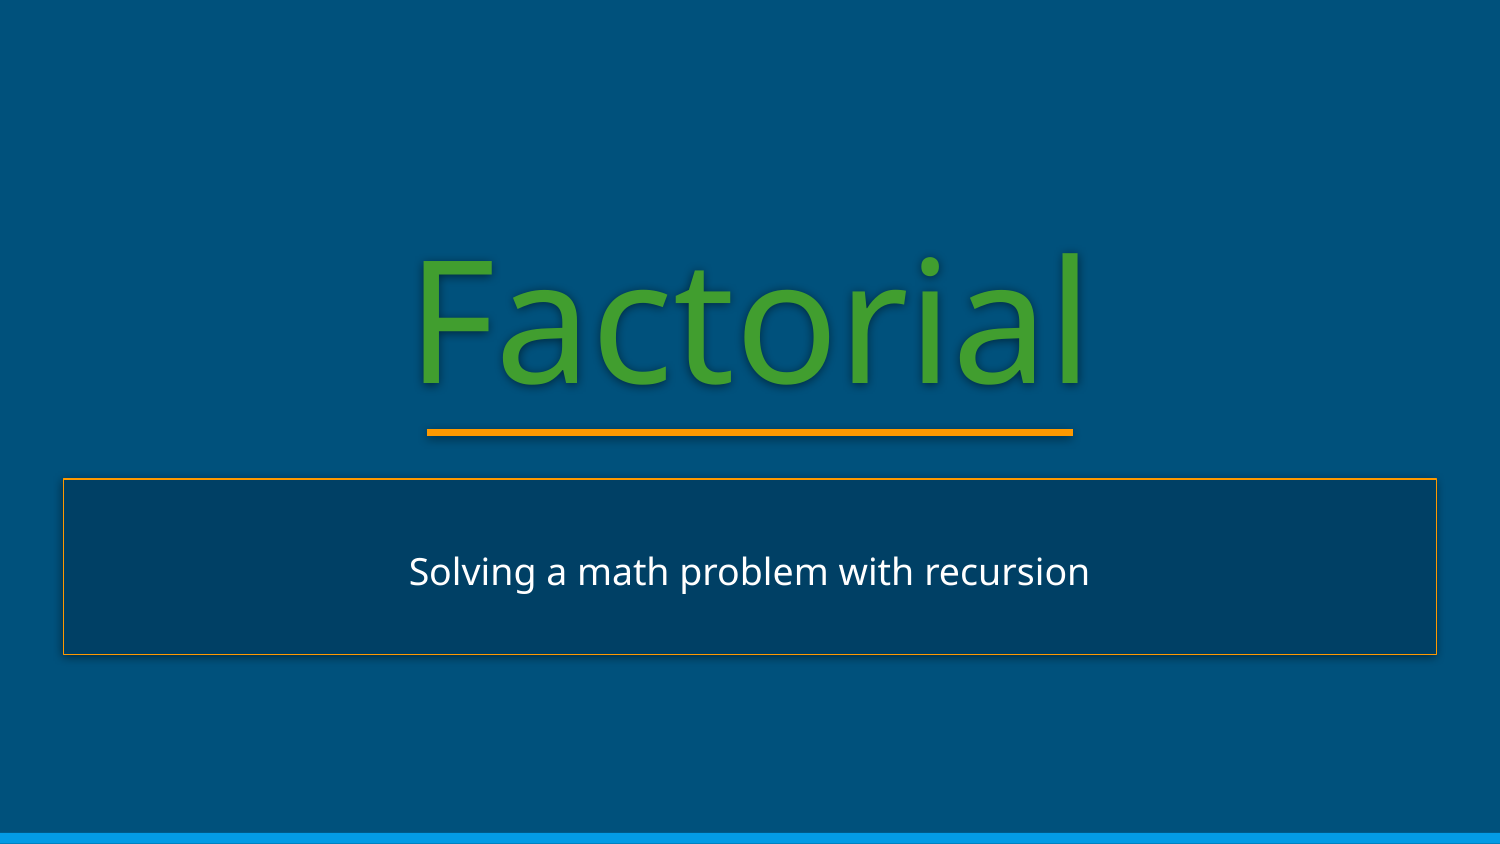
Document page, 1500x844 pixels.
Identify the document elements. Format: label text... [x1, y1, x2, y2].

list Solving a math problem with recursion [63, 478, 1437, 655]
title Factorial [63, 189, 1437, 442]
